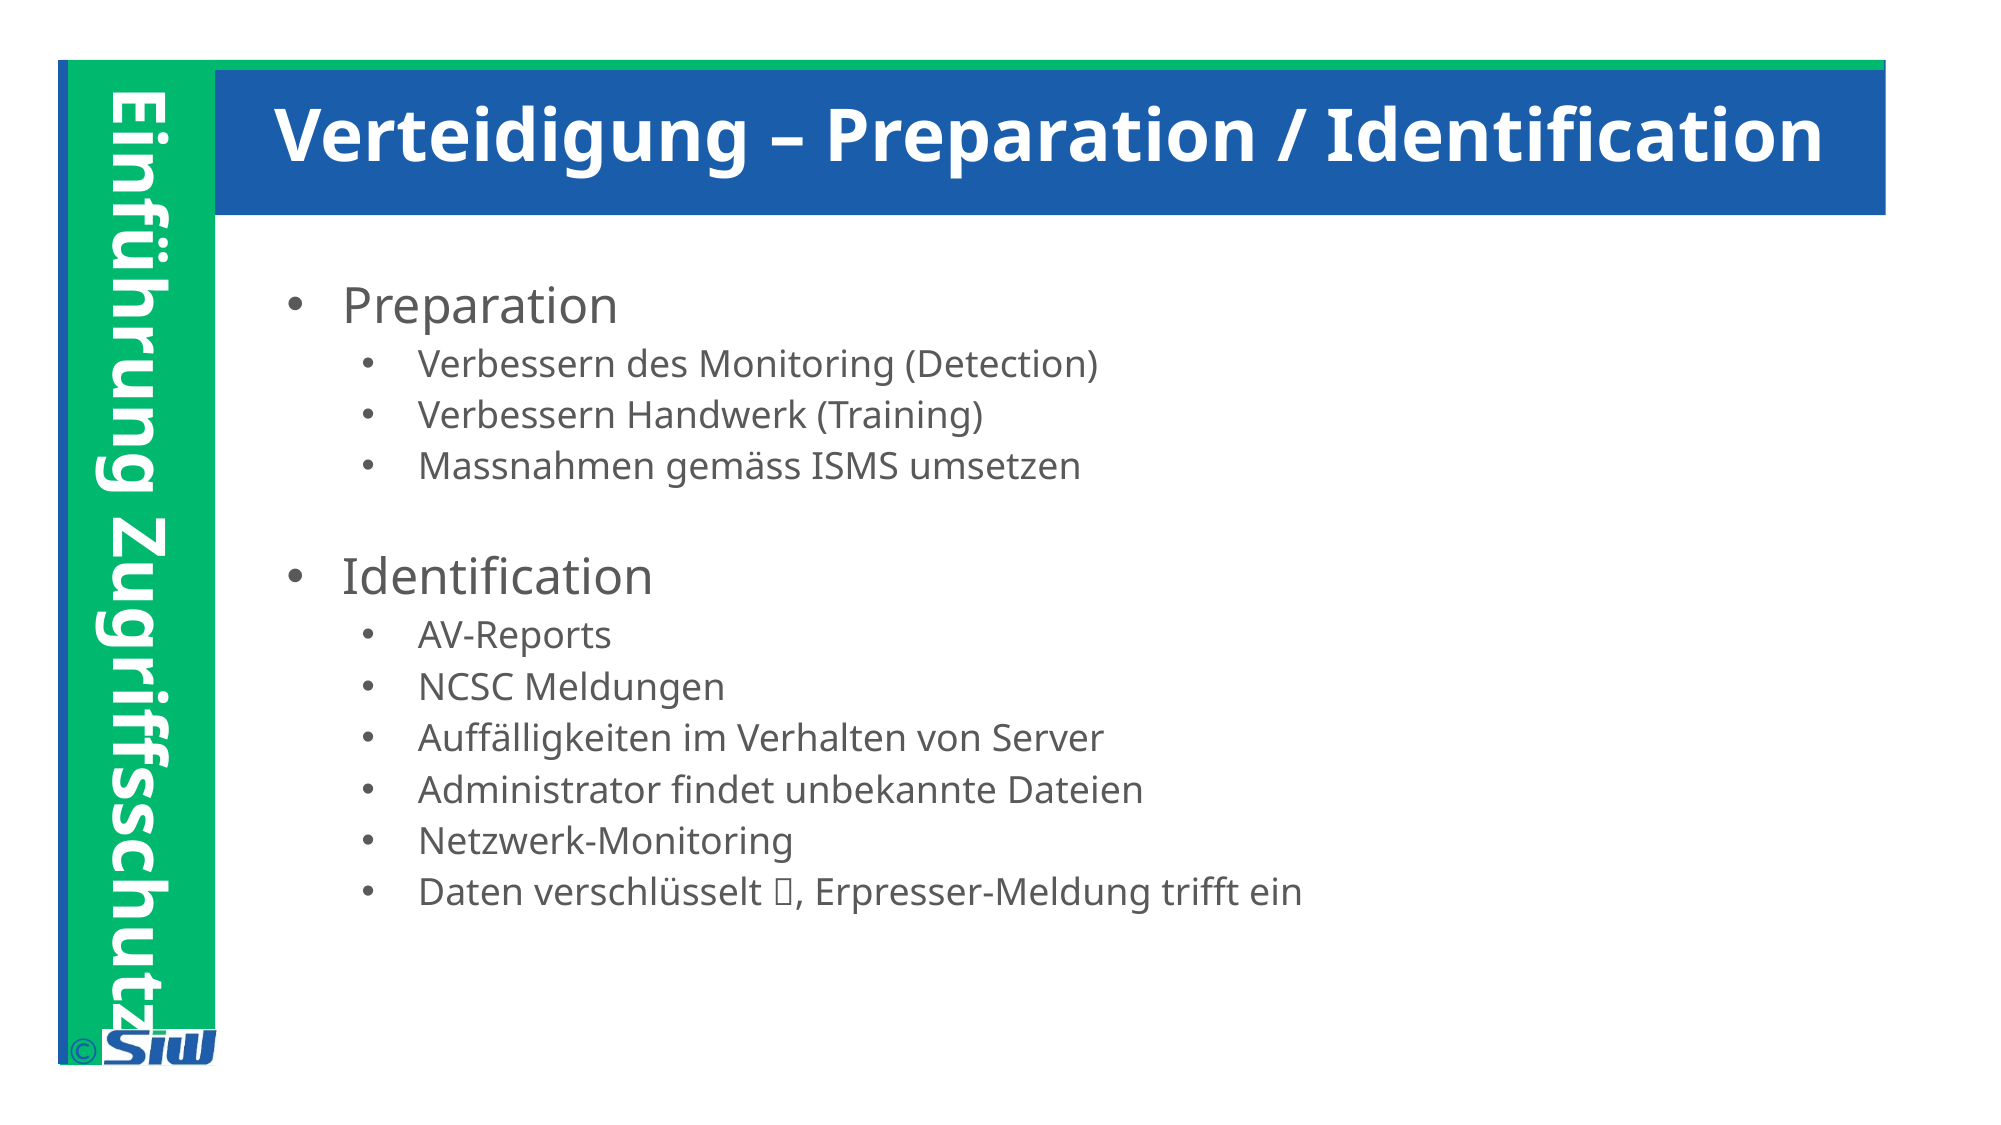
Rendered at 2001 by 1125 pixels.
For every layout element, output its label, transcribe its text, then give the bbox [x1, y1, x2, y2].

text_box Einführung Zugriffsschutz [68, 59, 216, 1019]
text_box Verteidigung – Preparation / Identification [216, 59, 1886, 216]
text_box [52, 1019, 217, 1081]
text_box Preparation Verbessern des Monitoring (Detection) Verbessern Handwerk (Training) Massnahmen gemäss ISMS umsetzen Identification AV-Reports NCSC Meldungen Auffälligkeiten im Verhalten von Server Administrator findet unbekannte Dateien Netzwerk-Monitoring Daten verschlüsselt , Erpresser-Meldung trifft ein [269, 265, 1885, 987]
